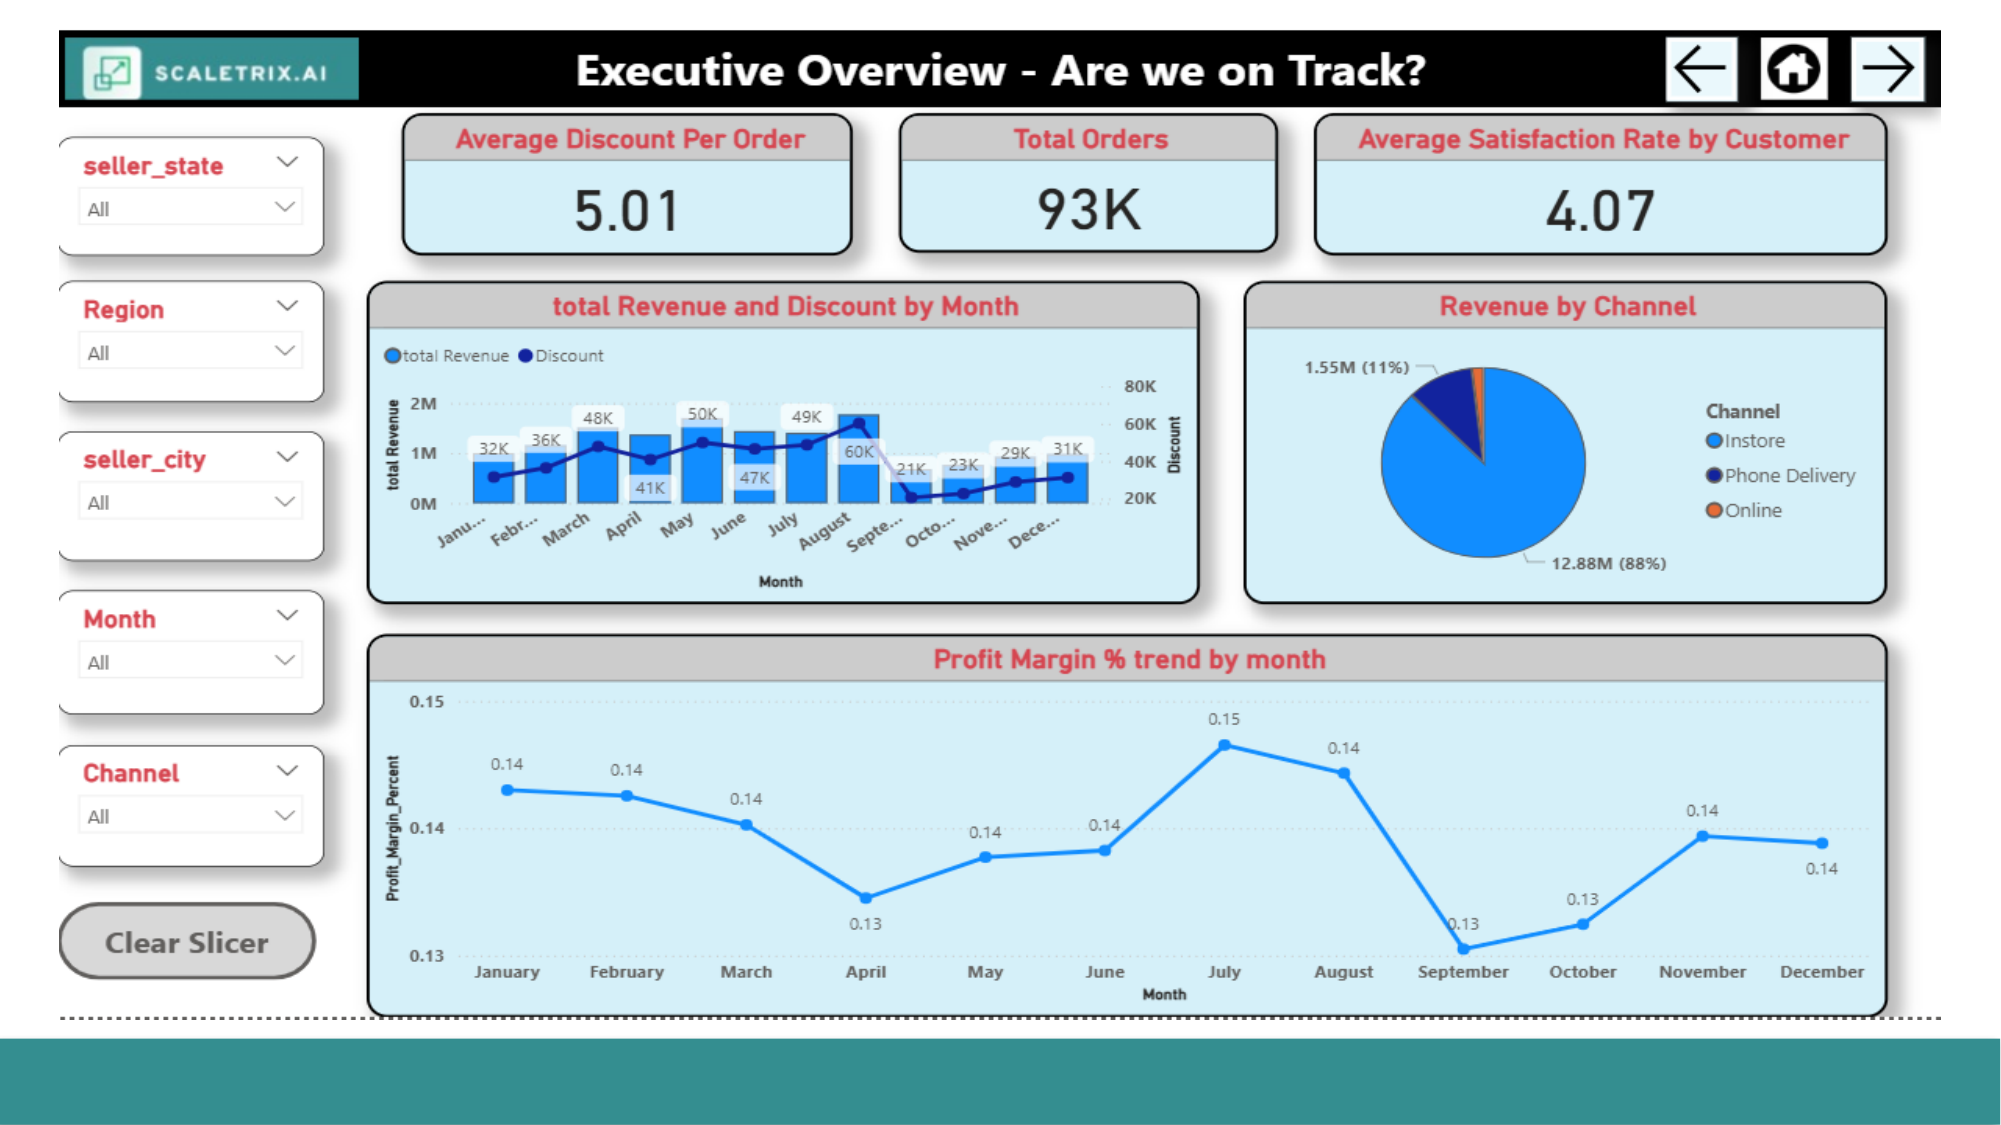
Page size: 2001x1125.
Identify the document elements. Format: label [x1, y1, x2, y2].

picture [58, 29, 1941, 1021]
